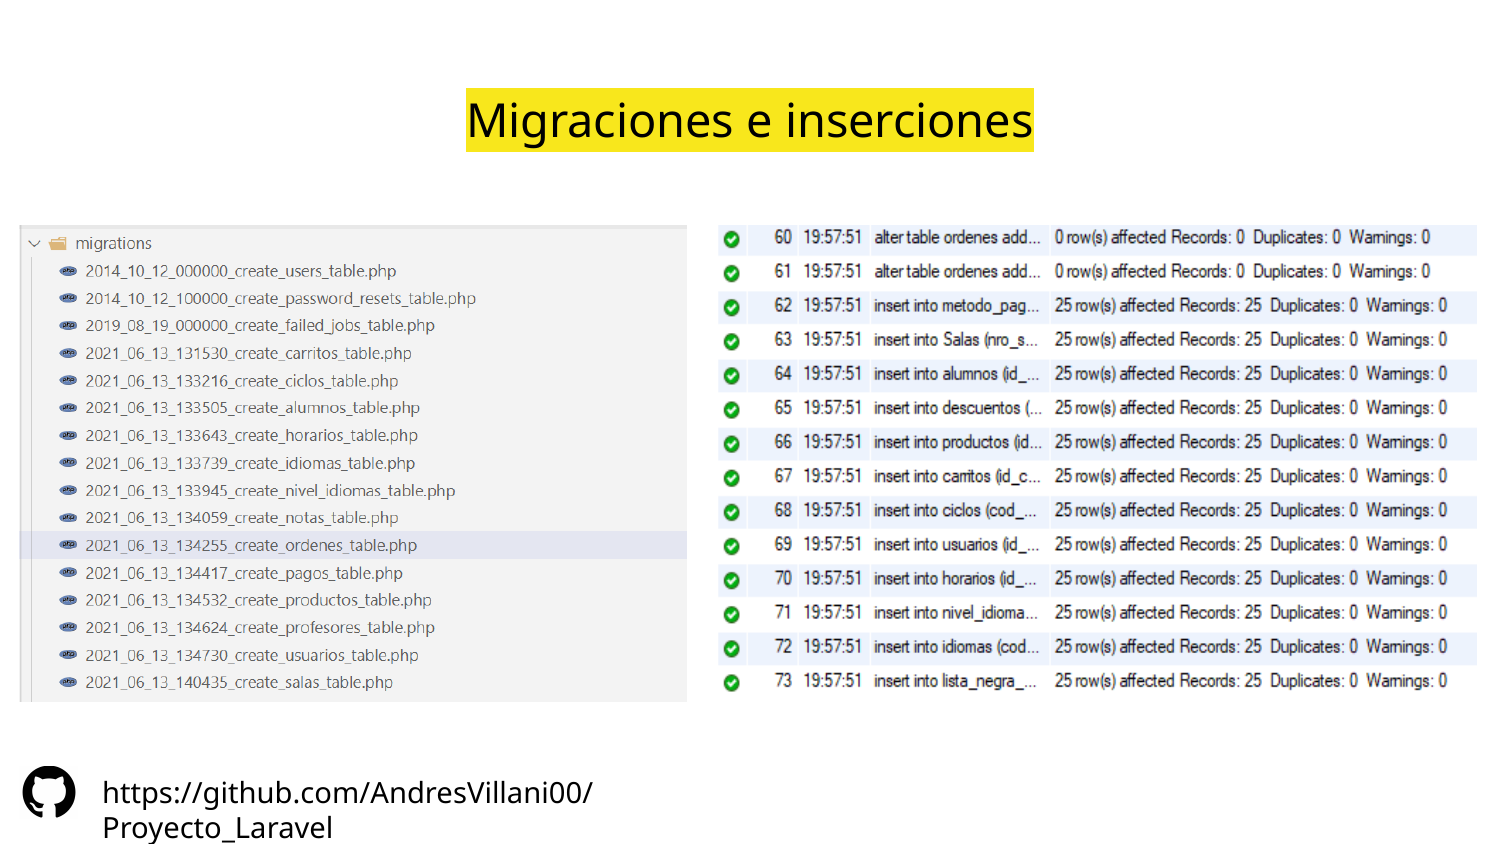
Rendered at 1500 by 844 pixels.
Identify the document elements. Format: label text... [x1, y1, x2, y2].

text_box https://github.com/AndresVillani00/Proyecto_Laravel [86, 759, 838, 844]
picture [716, 225, 1477, 698]
title Migraciones e inserciones [51, 72, 1449, 167]
picture [18, 765, 79, 820]
picture [18, 225, 687, 702]
